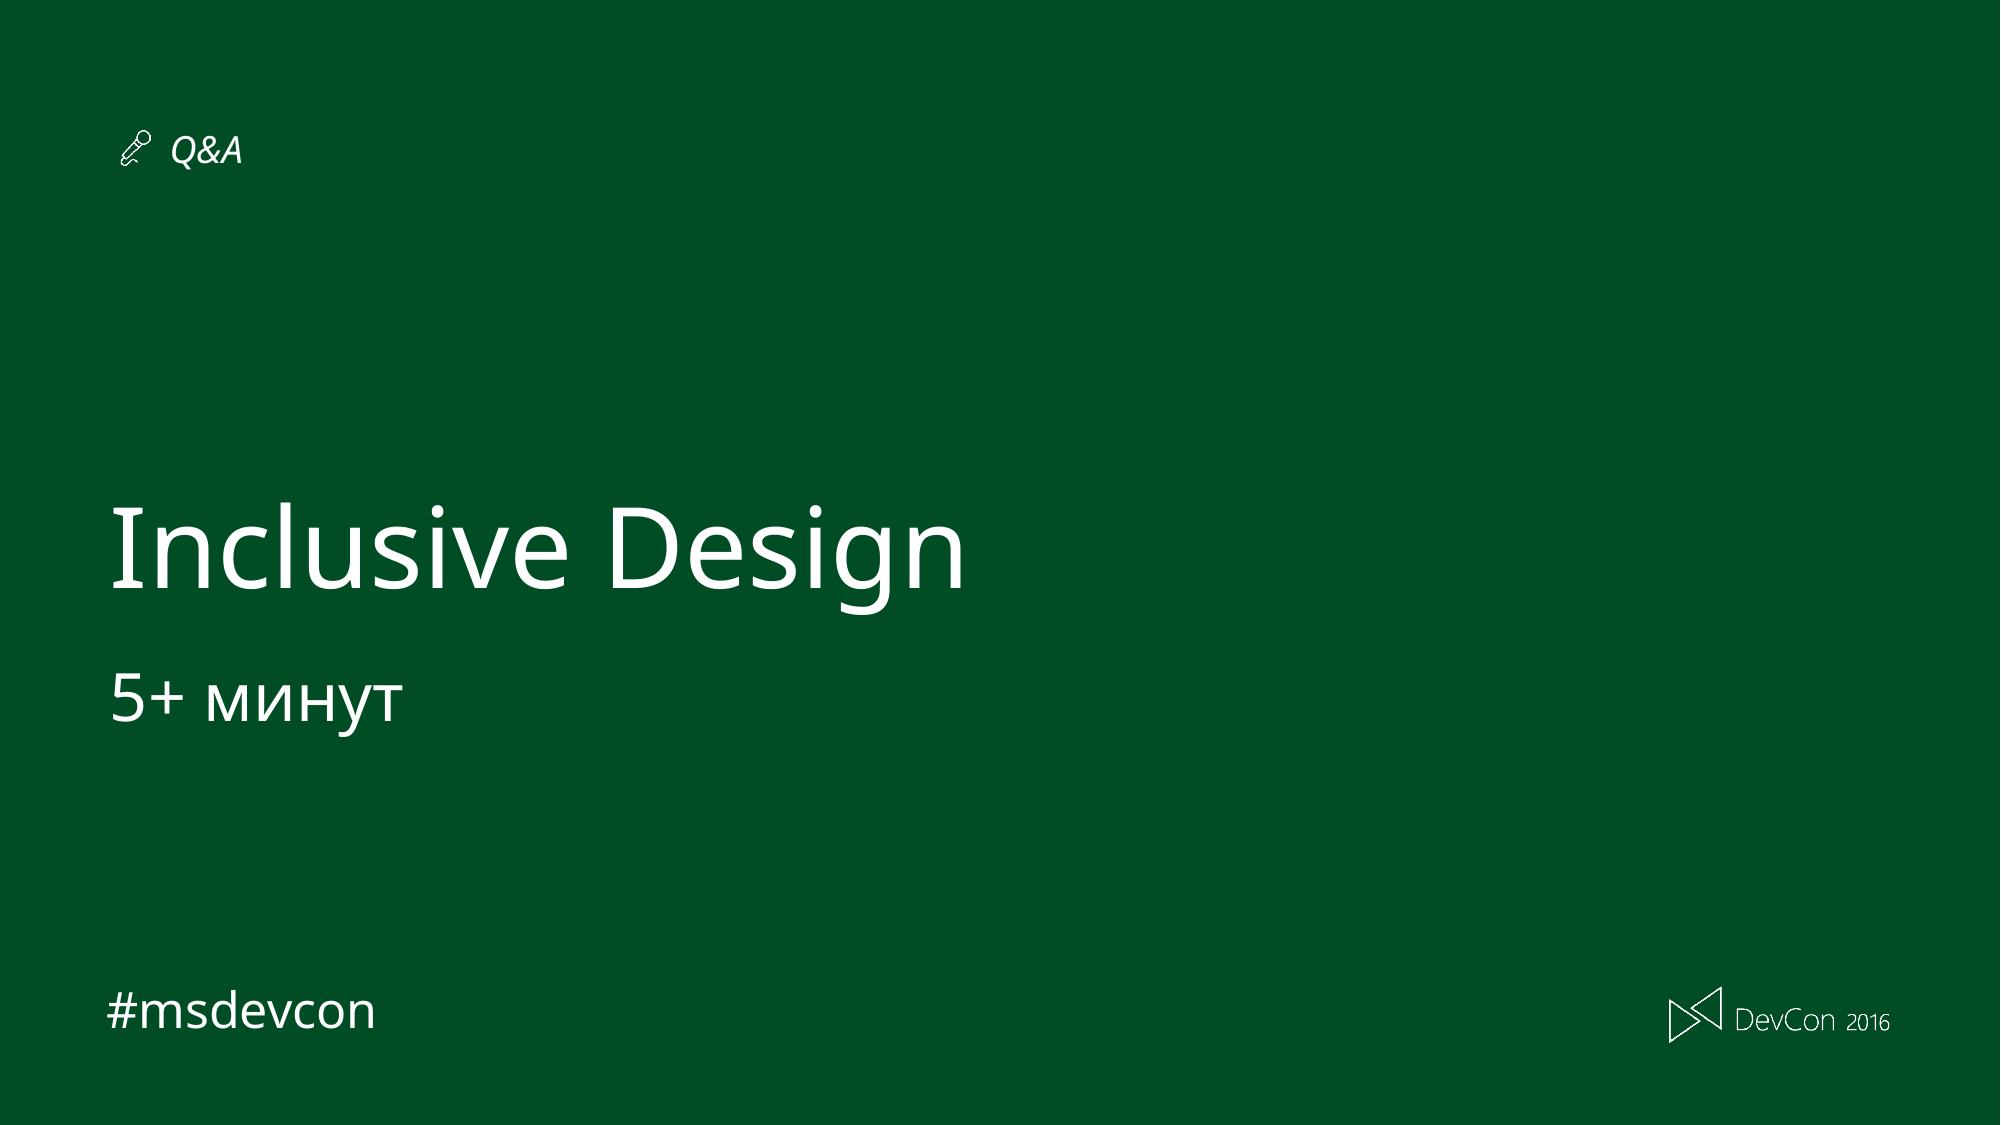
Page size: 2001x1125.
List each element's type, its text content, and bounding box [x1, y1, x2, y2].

picture [109, 120, 163, 174]
picture [1649, 964, 1909, 1061]
title Inclusive Design [109, 236, 1705, 621]
subtitle 5+ минут [109, 647, 1705, 920]
